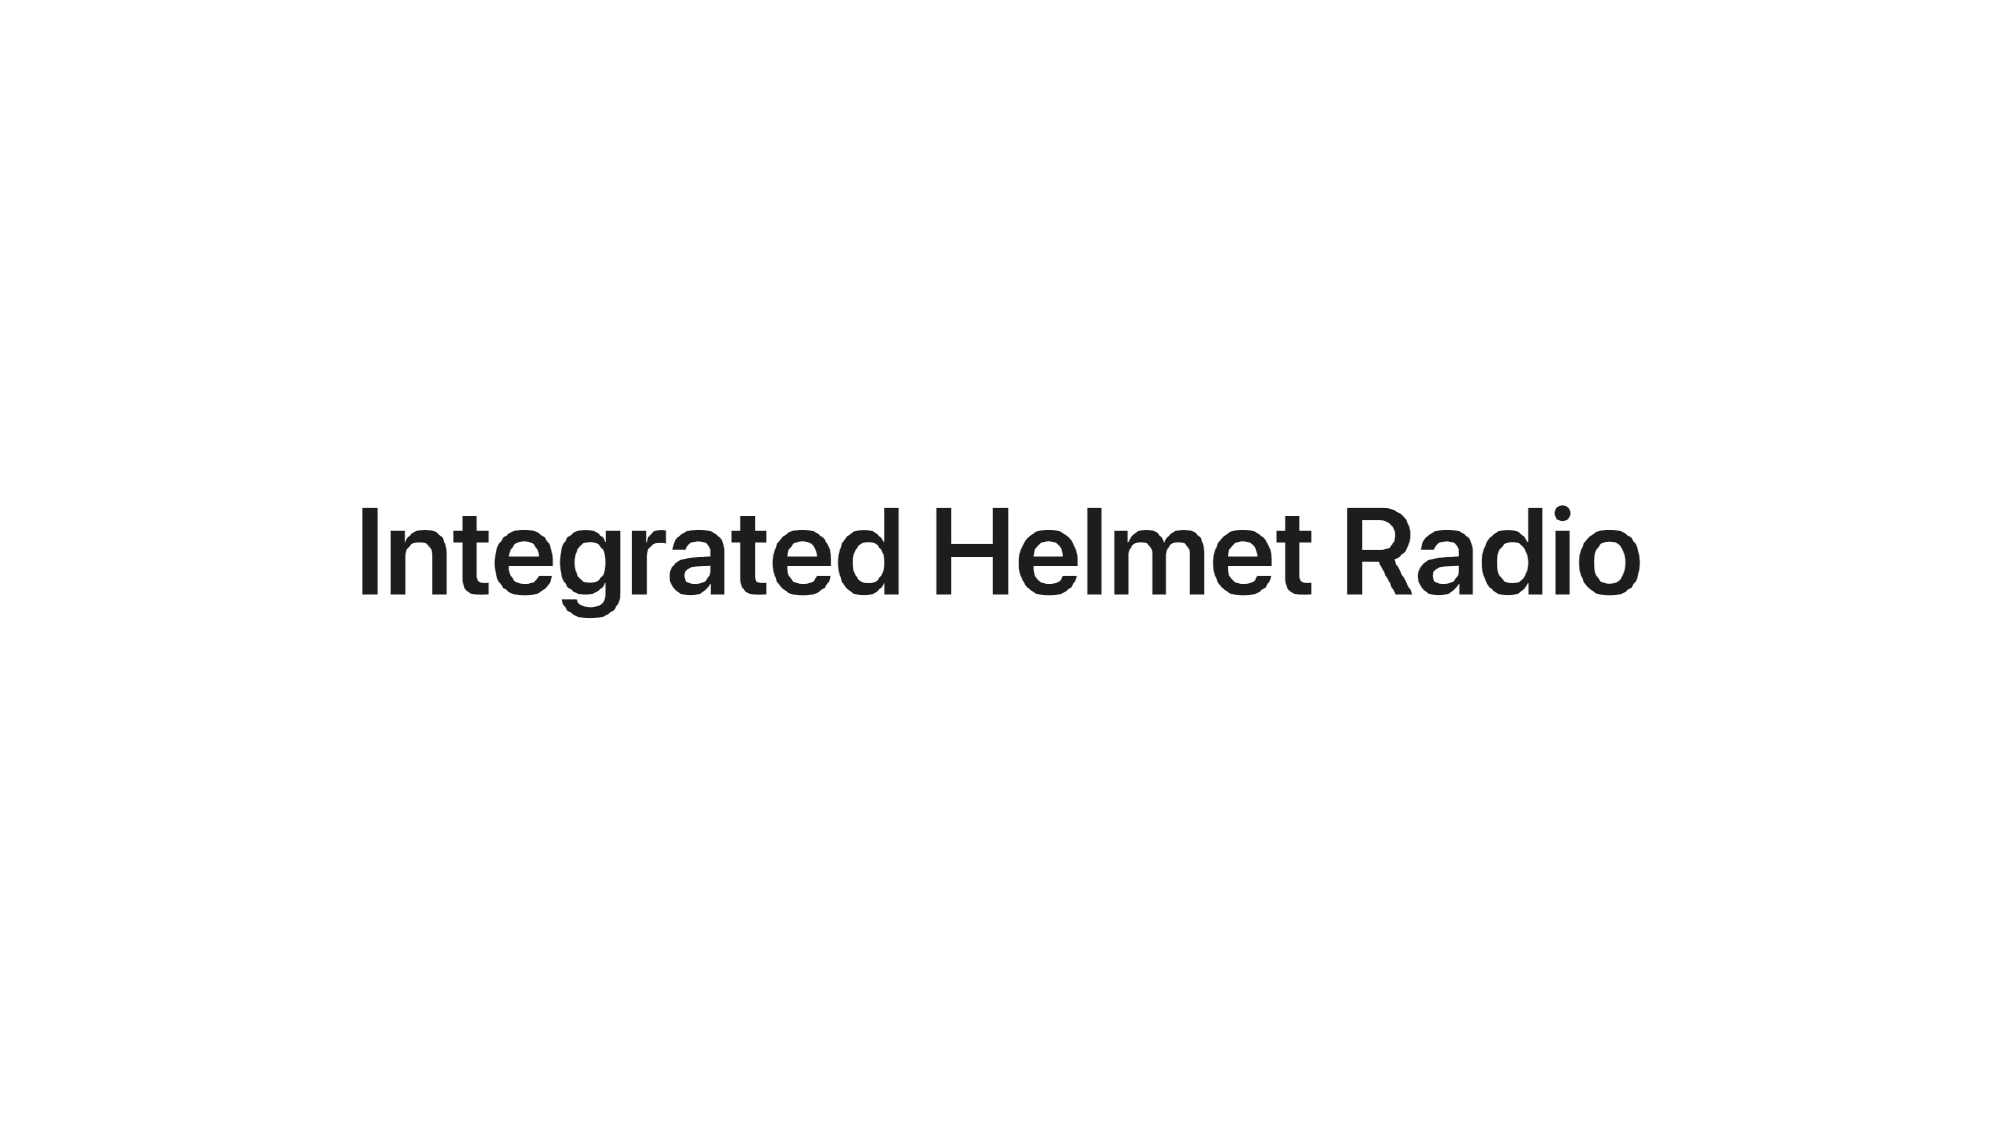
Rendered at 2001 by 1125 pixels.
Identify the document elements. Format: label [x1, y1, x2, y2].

picture [357, 502, 1643, 623]
